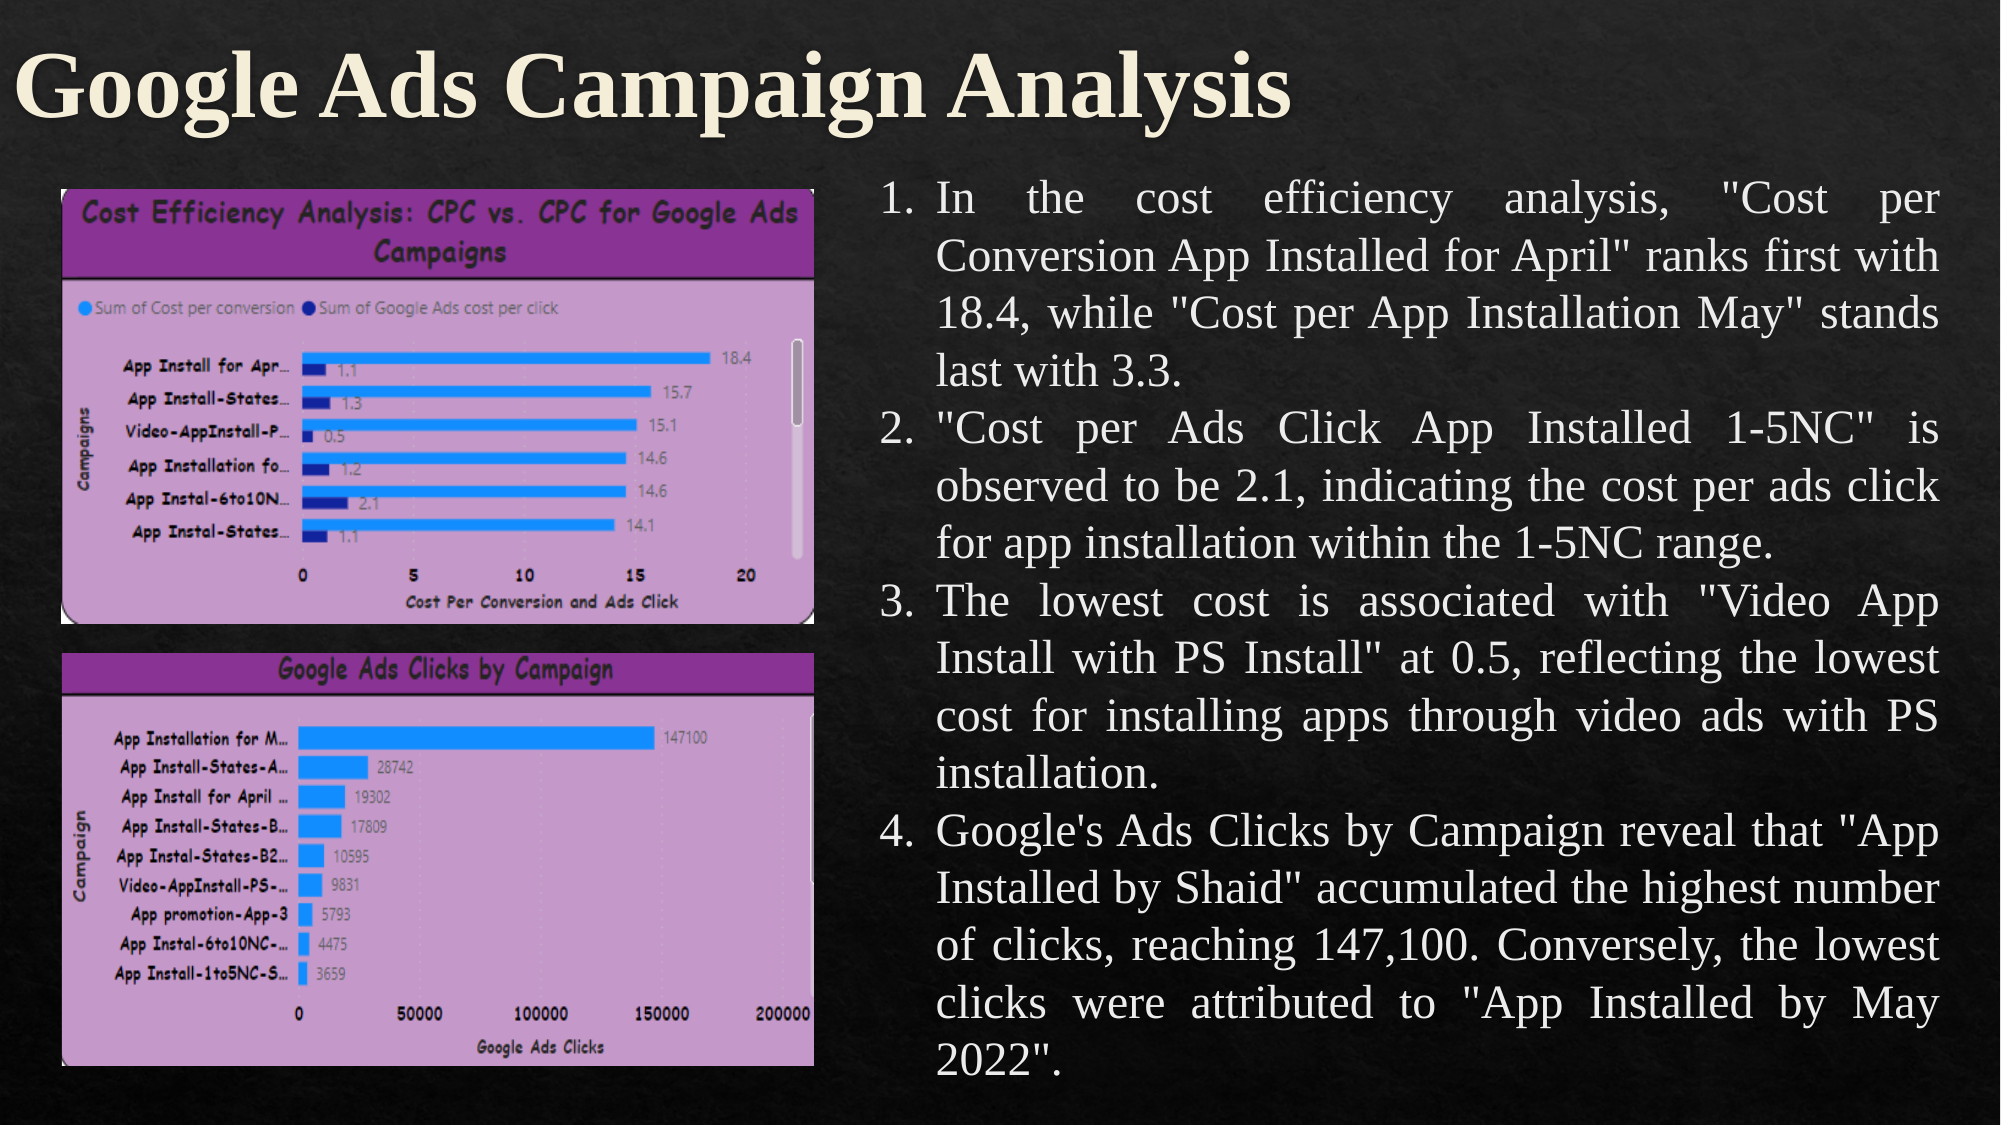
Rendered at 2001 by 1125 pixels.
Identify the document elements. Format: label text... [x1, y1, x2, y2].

picture [61, 189, 815, 624]
picture [61, 653, 815, 1066]
title Google Ads Campaign Analysis [0, 0, 1502, 190]
text_box In the cost efficiency analysis, "Cost per Conversion App Installed for April" ranks first with 18.4, while "Cost per App Installation May" stands last with 3.3. "Cost per Ads Click App Installed 1-5NC" is observed to be 2.1, indicating the cost per ads click for app installation within the 1-5NC range. The lowest cost is associated with "Video App Install with PS Install" at 0.5, reflecting the lowest cost for installing apps through video ads with PS installation. Google's Ads Clicks by Campaign reveal that "App Installed by Shaid" accumulated the highest number of clicks, reaching 147,100. Conversely, the lowest clicks were attributed to "App Installed by May 2022". [864, 158, 1957, 1125]
